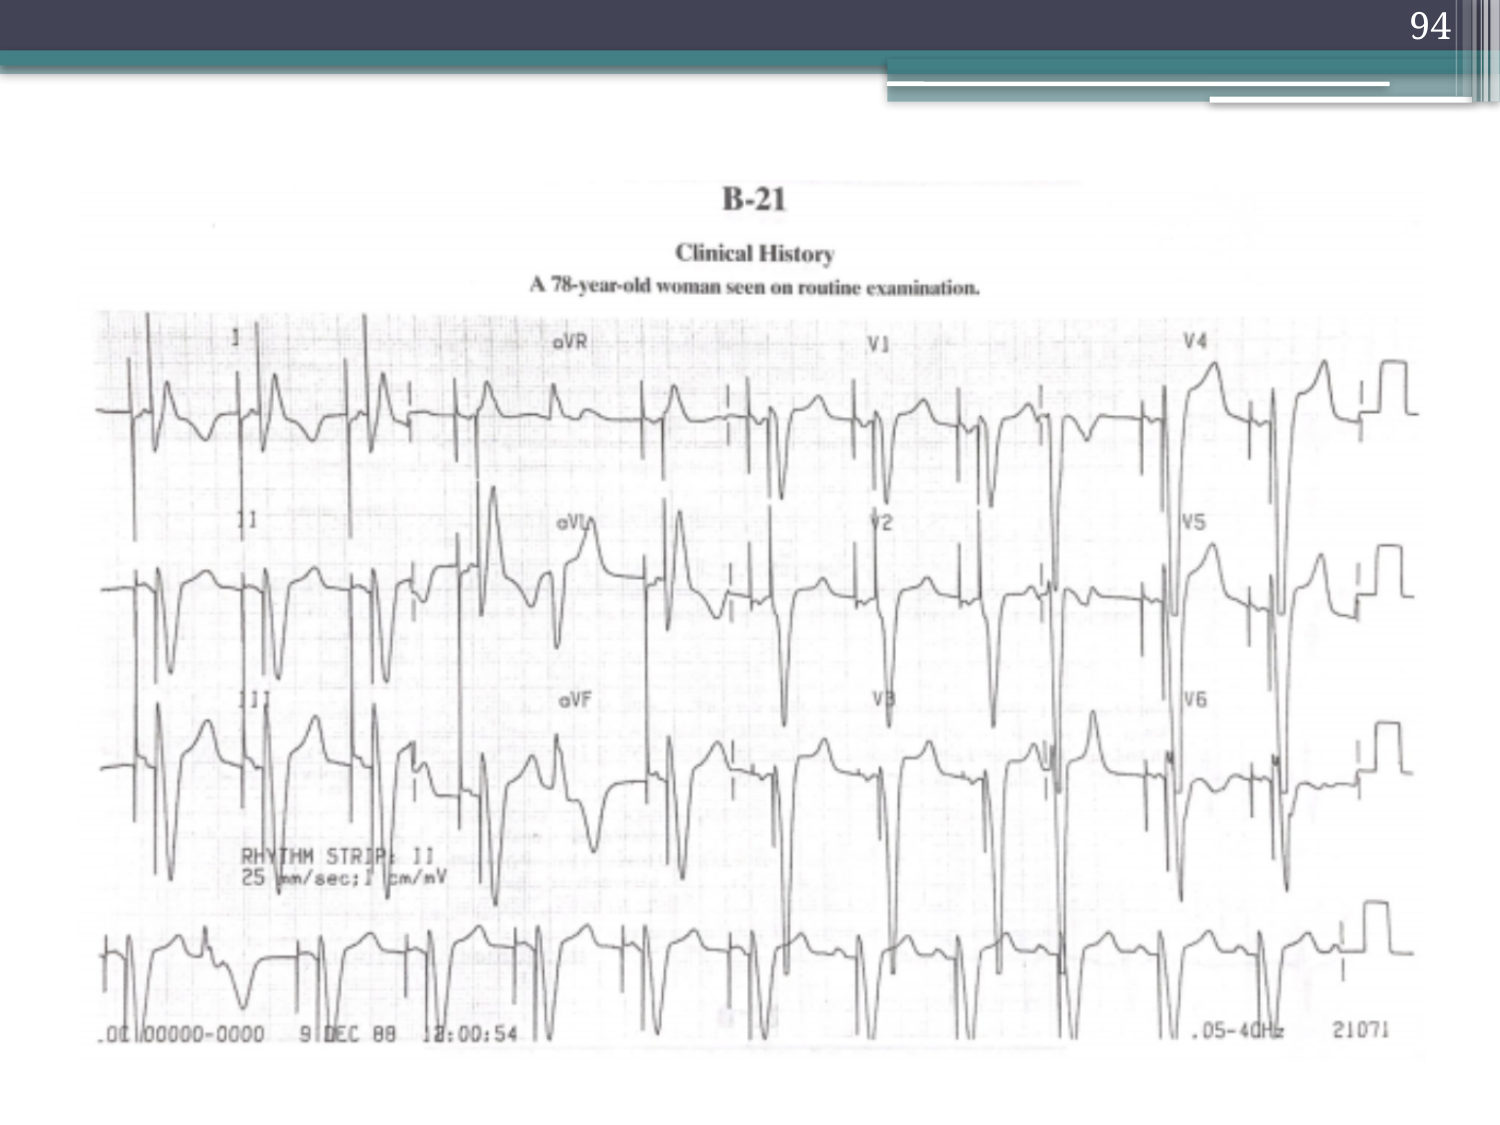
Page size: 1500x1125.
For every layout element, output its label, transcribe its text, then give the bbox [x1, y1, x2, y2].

picture [76, 0, 1425, 1125]
slide_number 94 [1341, 0, 1466, 61]
